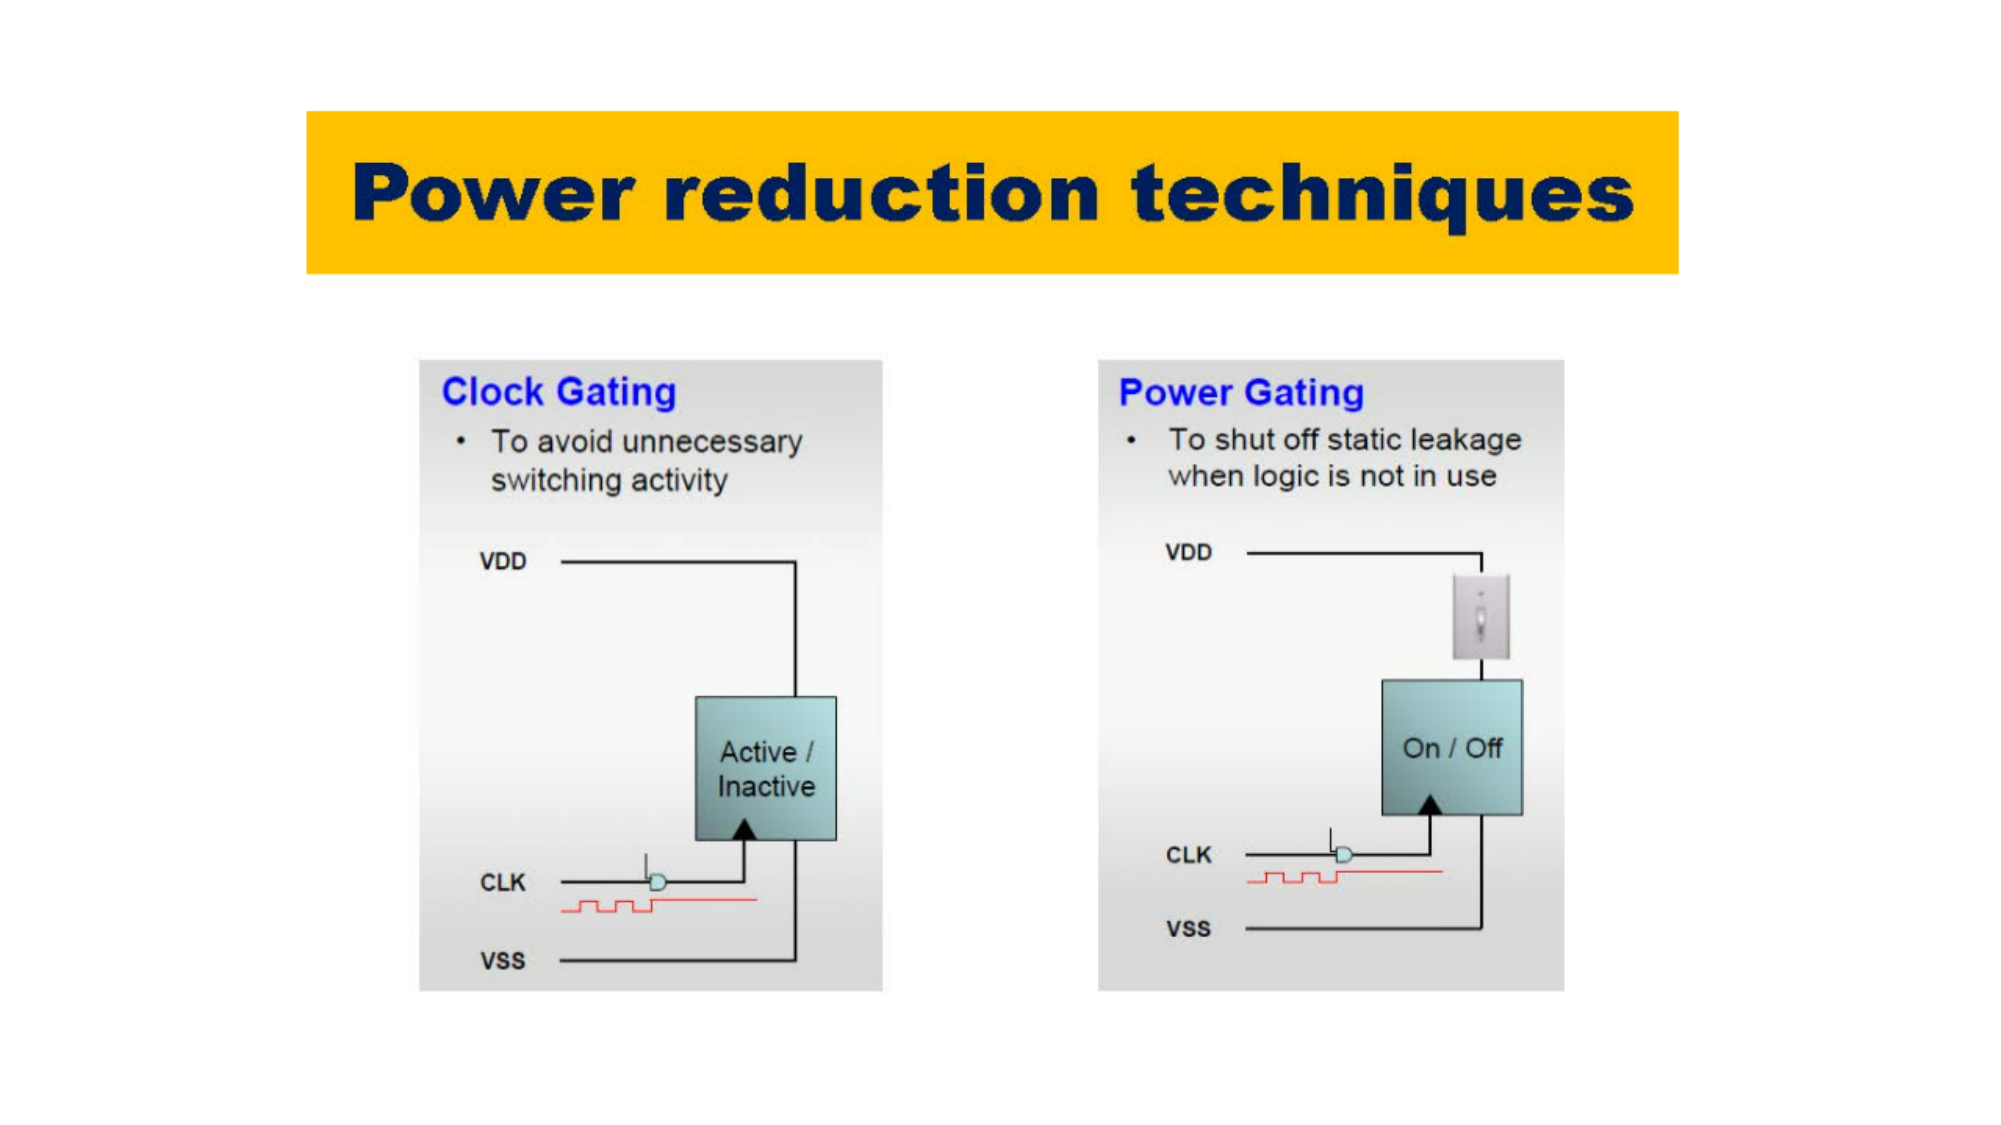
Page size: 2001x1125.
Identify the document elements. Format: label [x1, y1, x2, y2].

picture [274, 77, 1726, 1048]
